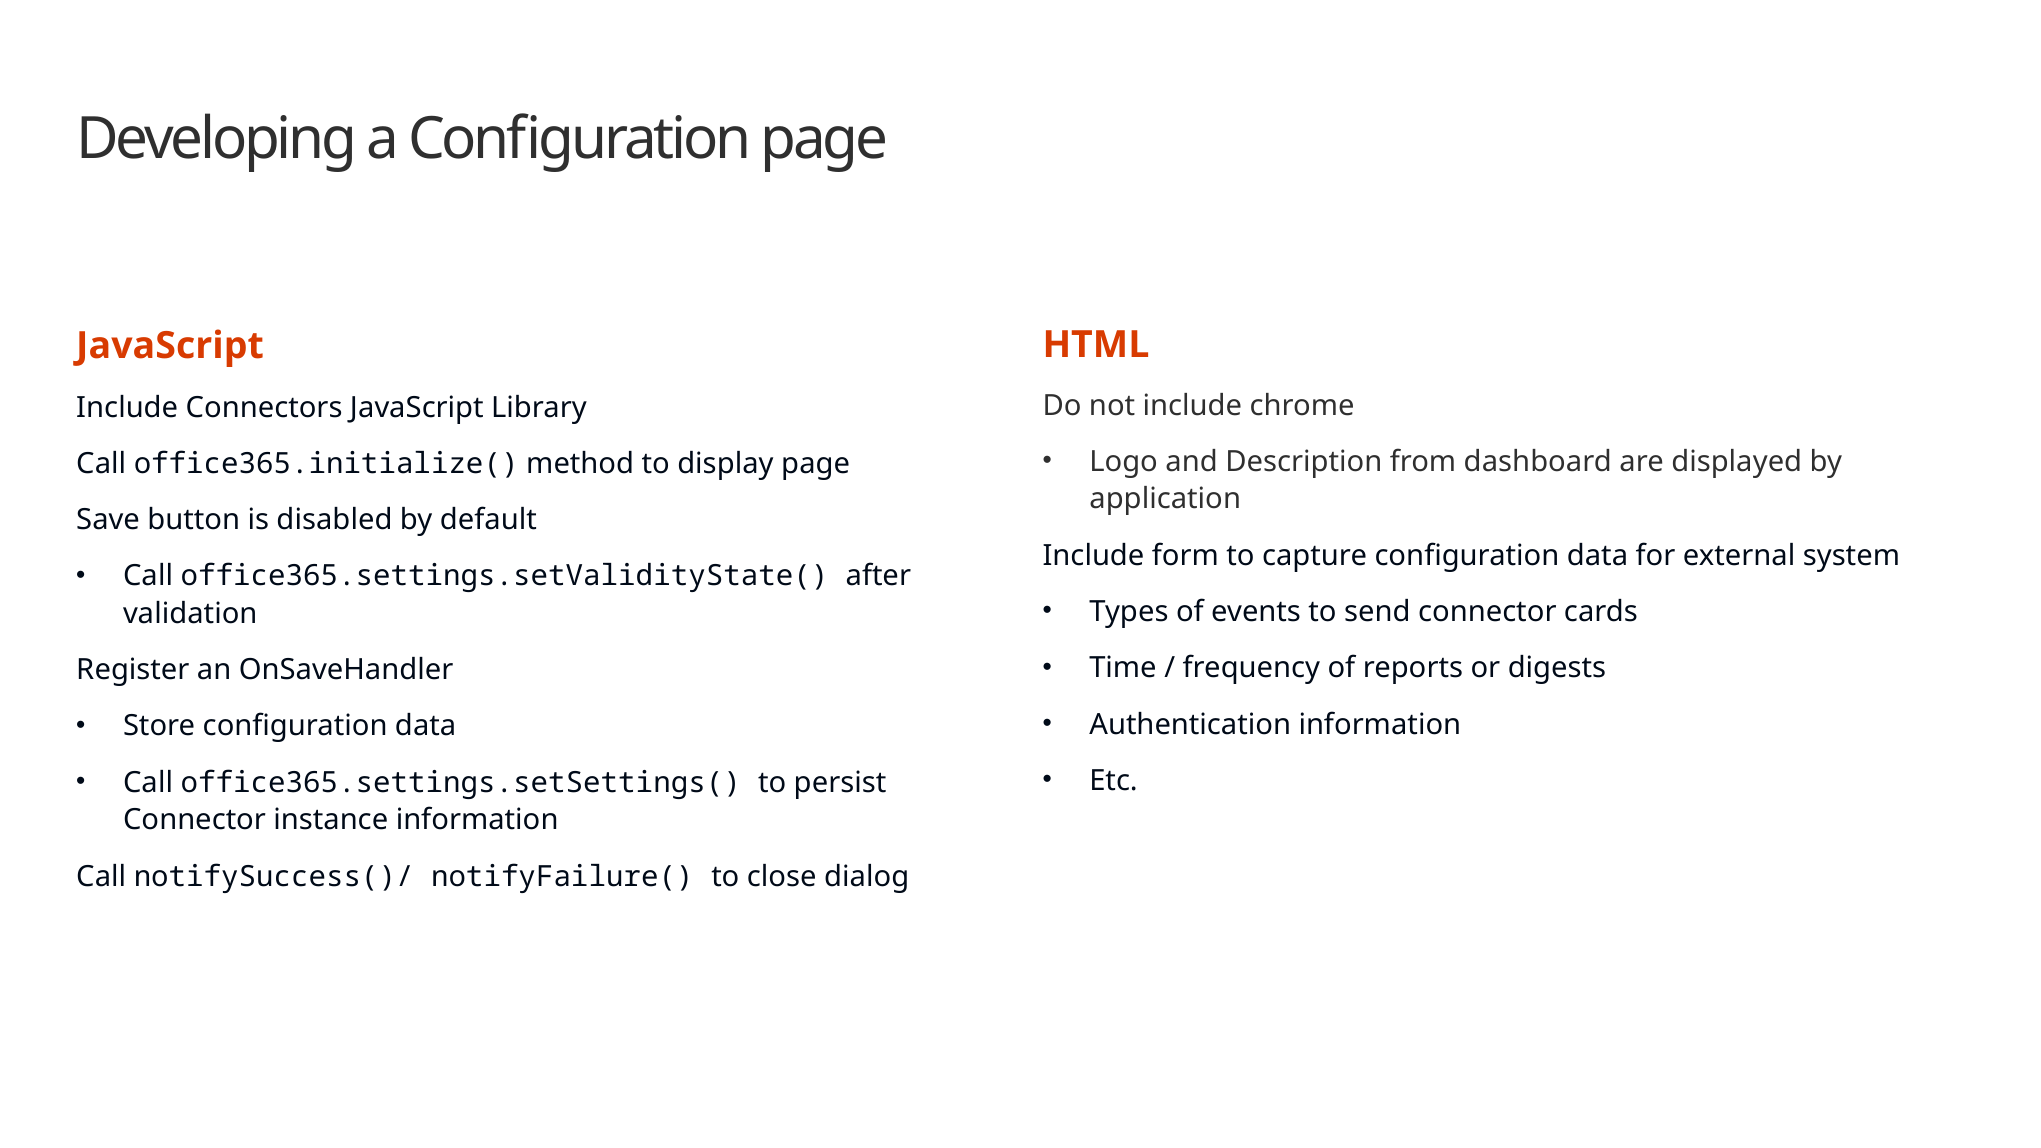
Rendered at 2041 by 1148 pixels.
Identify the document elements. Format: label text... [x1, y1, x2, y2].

list JavaScript Include Connectors JavaScript Library Call office365.initialize() method to display page Save button is disabled by default Call office365.settings.setValidityState() after validation Register an OnSaveHandler Store configuration data Call office365.settings.setSettings() to persist Connector instance information Call notifySuccess()/ notifyFailure() to close dialog [76, 328, 1004, 860]
list HTML Do not include chrome Logo and Description from dashboard are displayed by application Include form to capture configuration data for external system Types of events to send connector cards Time / frequency of reports or digests Authentication information Etc. [1042, 327, 1970, 820]
title Developing a Configuration page [76, 103, 1969, 172]
